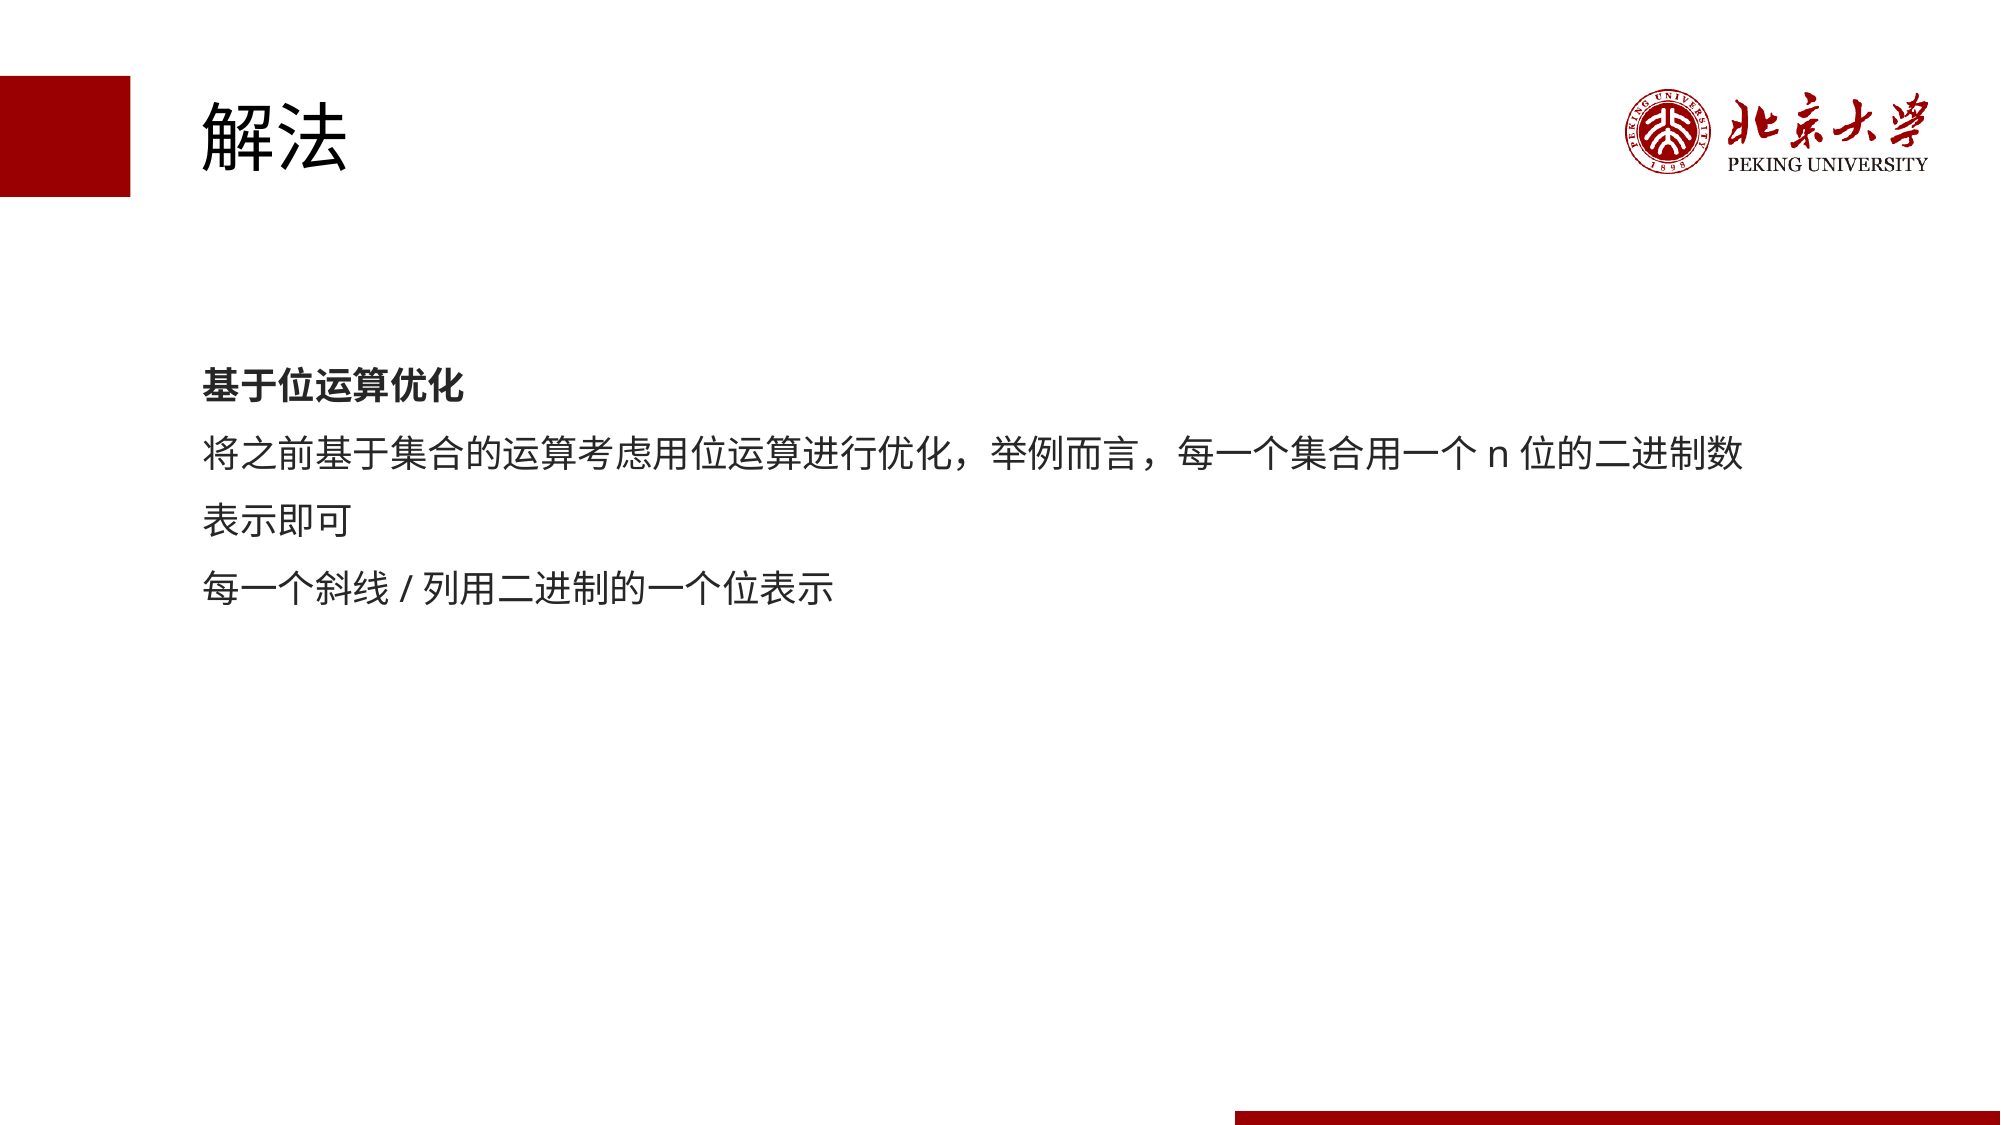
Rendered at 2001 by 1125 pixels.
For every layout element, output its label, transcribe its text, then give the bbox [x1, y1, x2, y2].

text_box 解法 [186, 83, 752, 189]
text_box [0, 75, 131, 197]
picture [1625, 89, 1928, 174]
text_box 基于位运算优化 将之前基于集合的运算考虑用位运算进行优化，举例而言，每一个集合用一个n位的二进制数表示即可 每一个斜线/列用二进制的一个位表示 [188, 332, 1777, 617]
text_box [1235, 1111, 2000, 1125]
